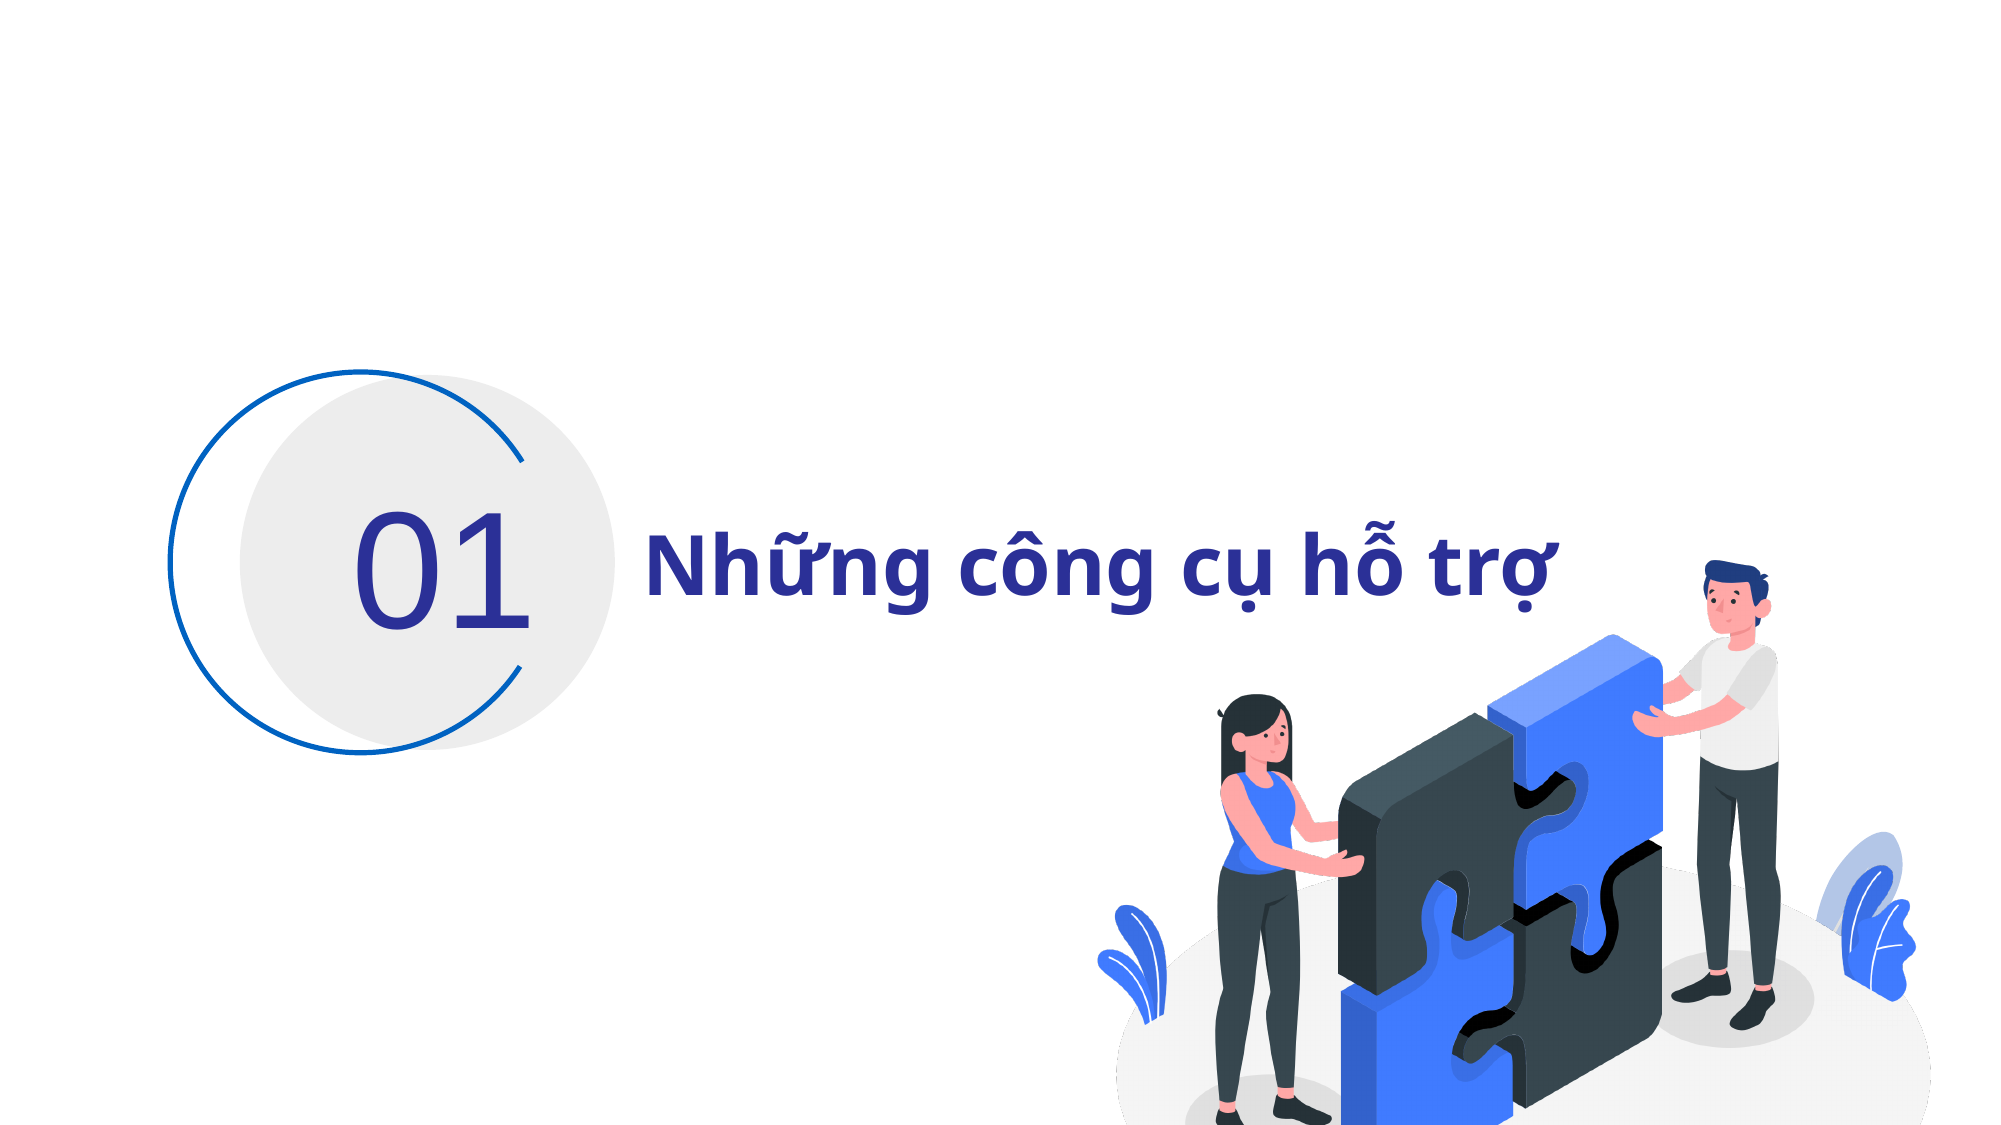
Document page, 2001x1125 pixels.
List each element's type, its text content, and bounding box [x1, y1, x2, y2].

text_box Những công cụ hỗ trợ [627, 504, 1058, 620]
text_box 01 [336, 453, 576, 669]
picture [1063, 465, 1973, 1125]
